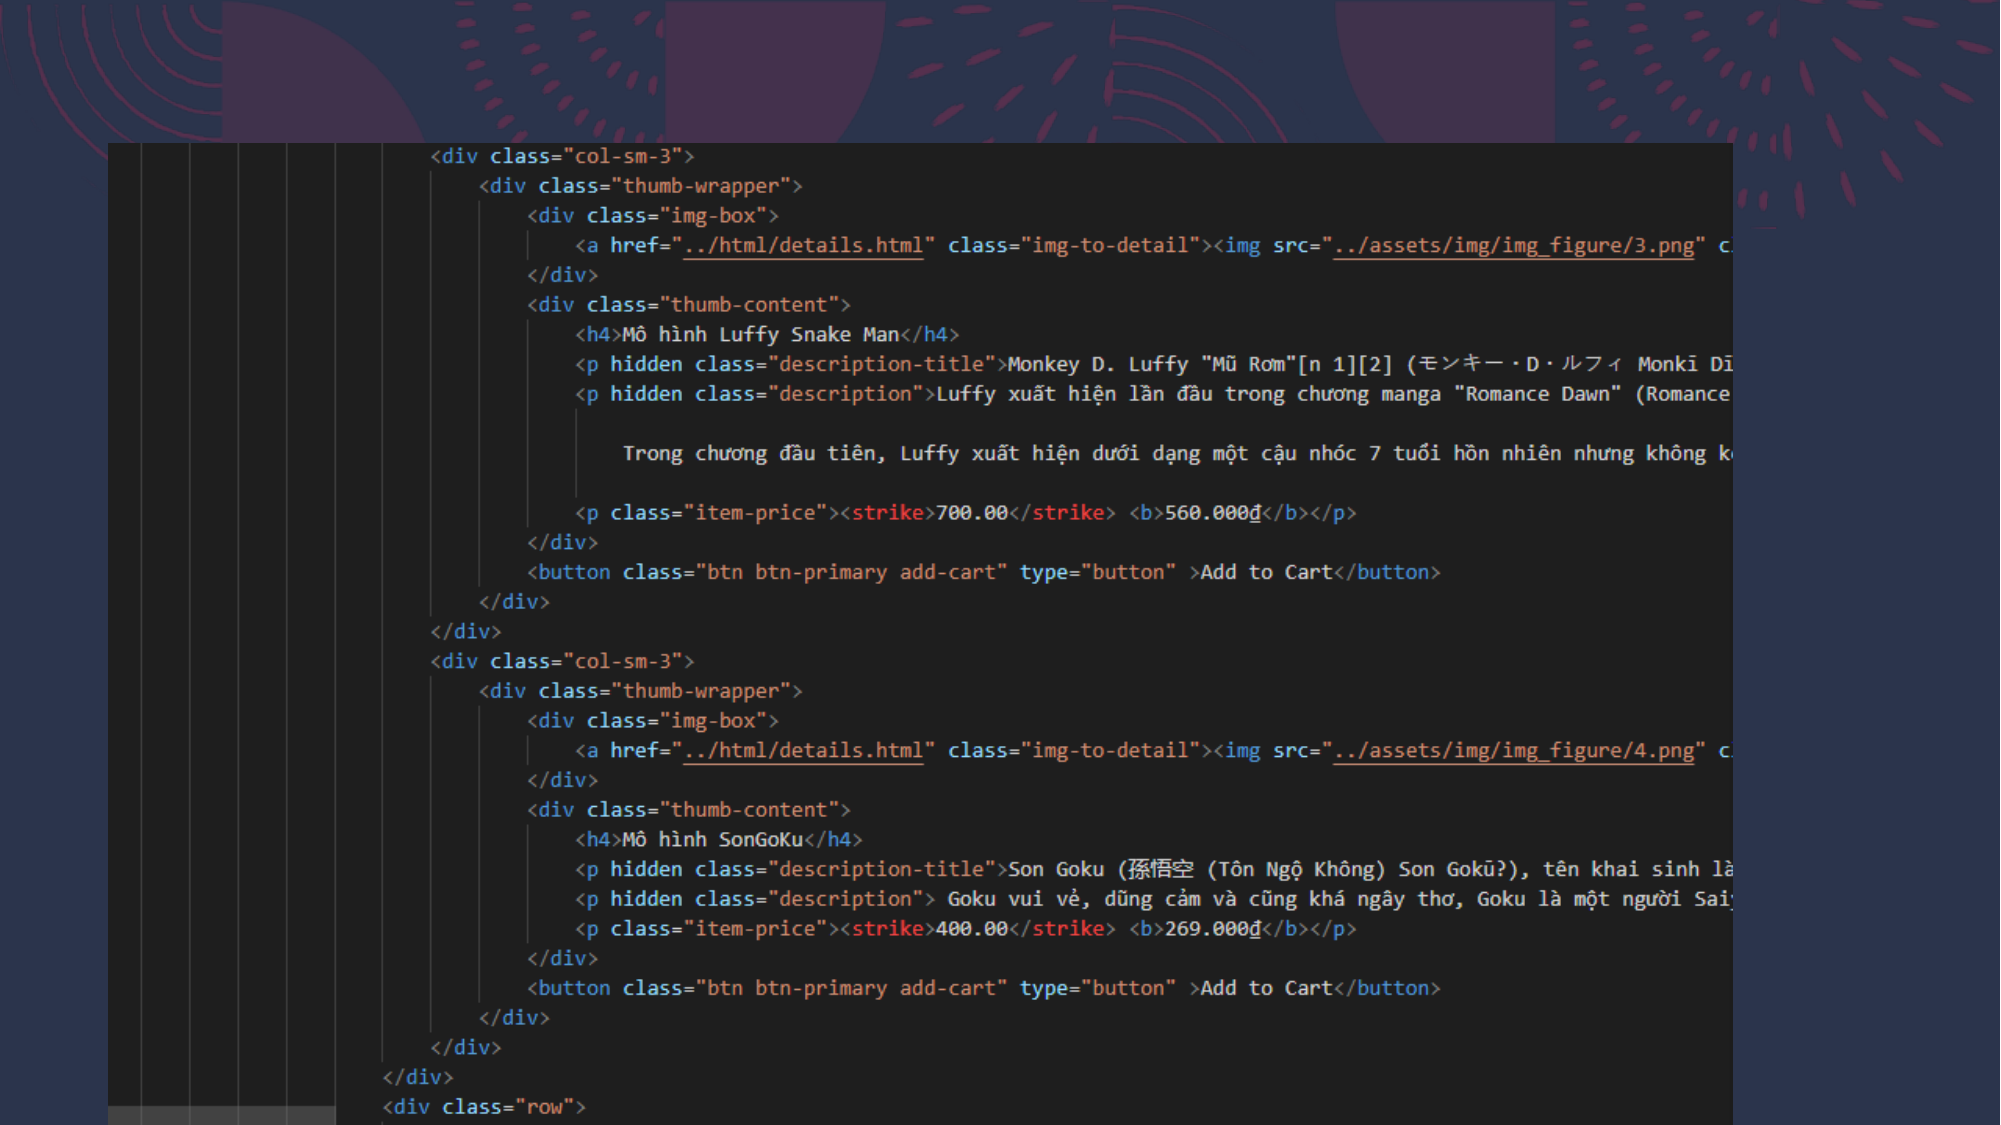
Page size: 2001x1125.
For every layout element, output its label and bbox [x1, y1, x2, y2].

picture [108, 143, 1733, 1125]
